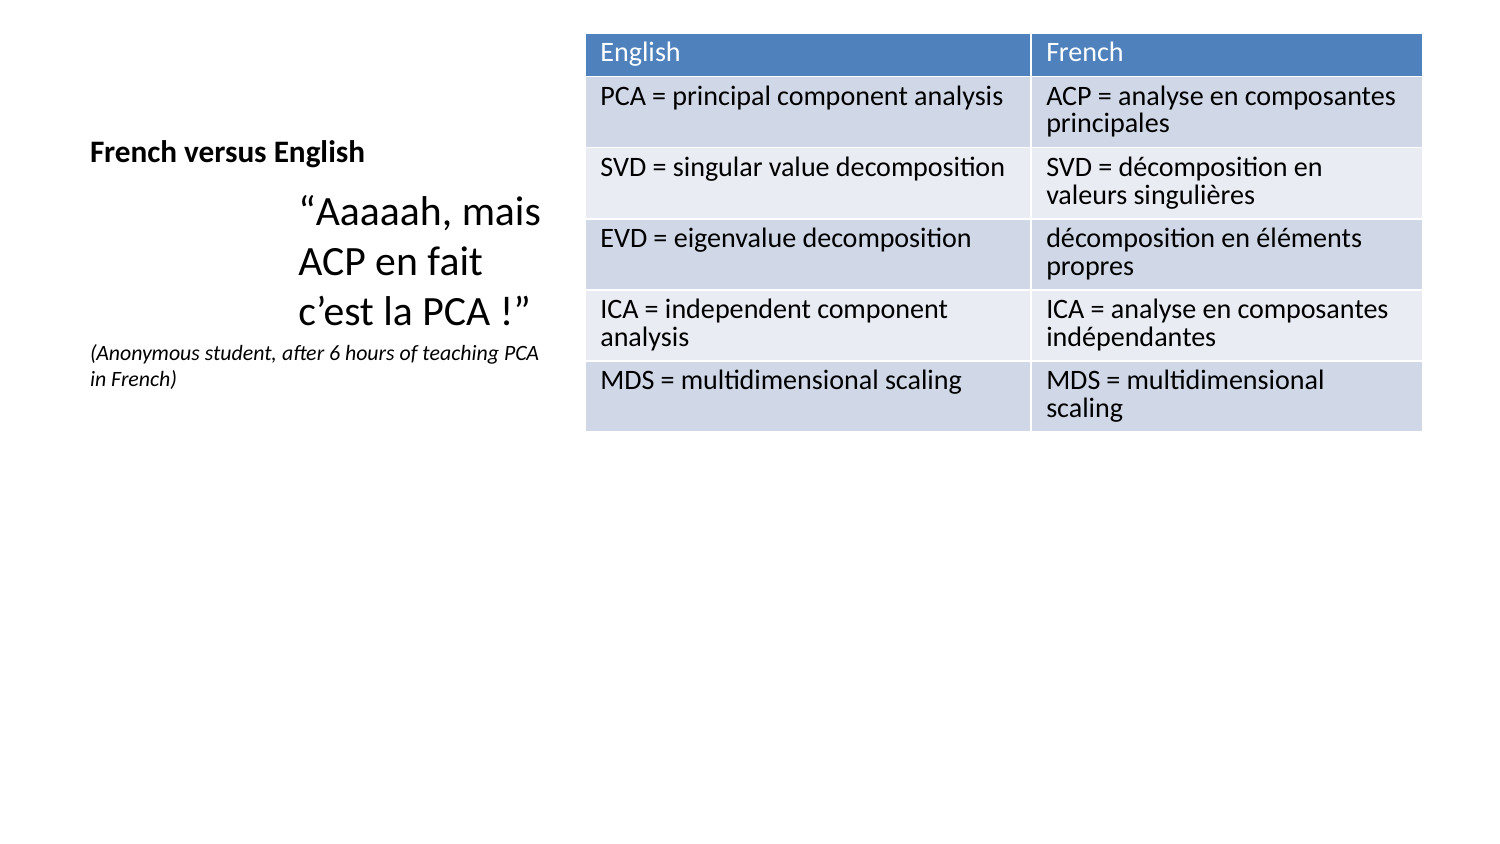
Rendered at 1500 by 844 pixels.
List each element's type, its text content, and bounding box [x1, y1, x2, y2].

table_header English [586, 34, 1030, 76]
list “Aaaaah, mais ACP en fait c’est la PCA !” (Anonymous student, after 6 hours of teaching PCA in French) [75, 176, 569, 754]
table_cell ICA = independent component analysis [586, 291, 1030, 360]
table_cell SVD = singular value decomposition [586, 148, 1030, 218]
table_cell EVD = eigenvalue decomposition [586, 220, 1030, 289]
table_cell décomposition en éléments propres [1032, 220, 1422, 289]
table_header French [1032, 34, 1422, 76]
table_cell PCA = principal component analysis [586, 77, 1030, 147]
table_cell MDS = multidimensional scaling [1032, 362, 1422, 431]
table_cell ACP = analyse en composantes principales [1032, 77, 1422, 147]
table_cell ICA = analyse en composantes indépendantes [1032, 291, 1422, 360]
table_cell SVD = décomposition en valeurs singulières [1032, 148, 1422, 218]
title French versus English [75, 33, 569, 176]
table_cell MDS = multidimensional scaling [586, 362, 1030, 431]
